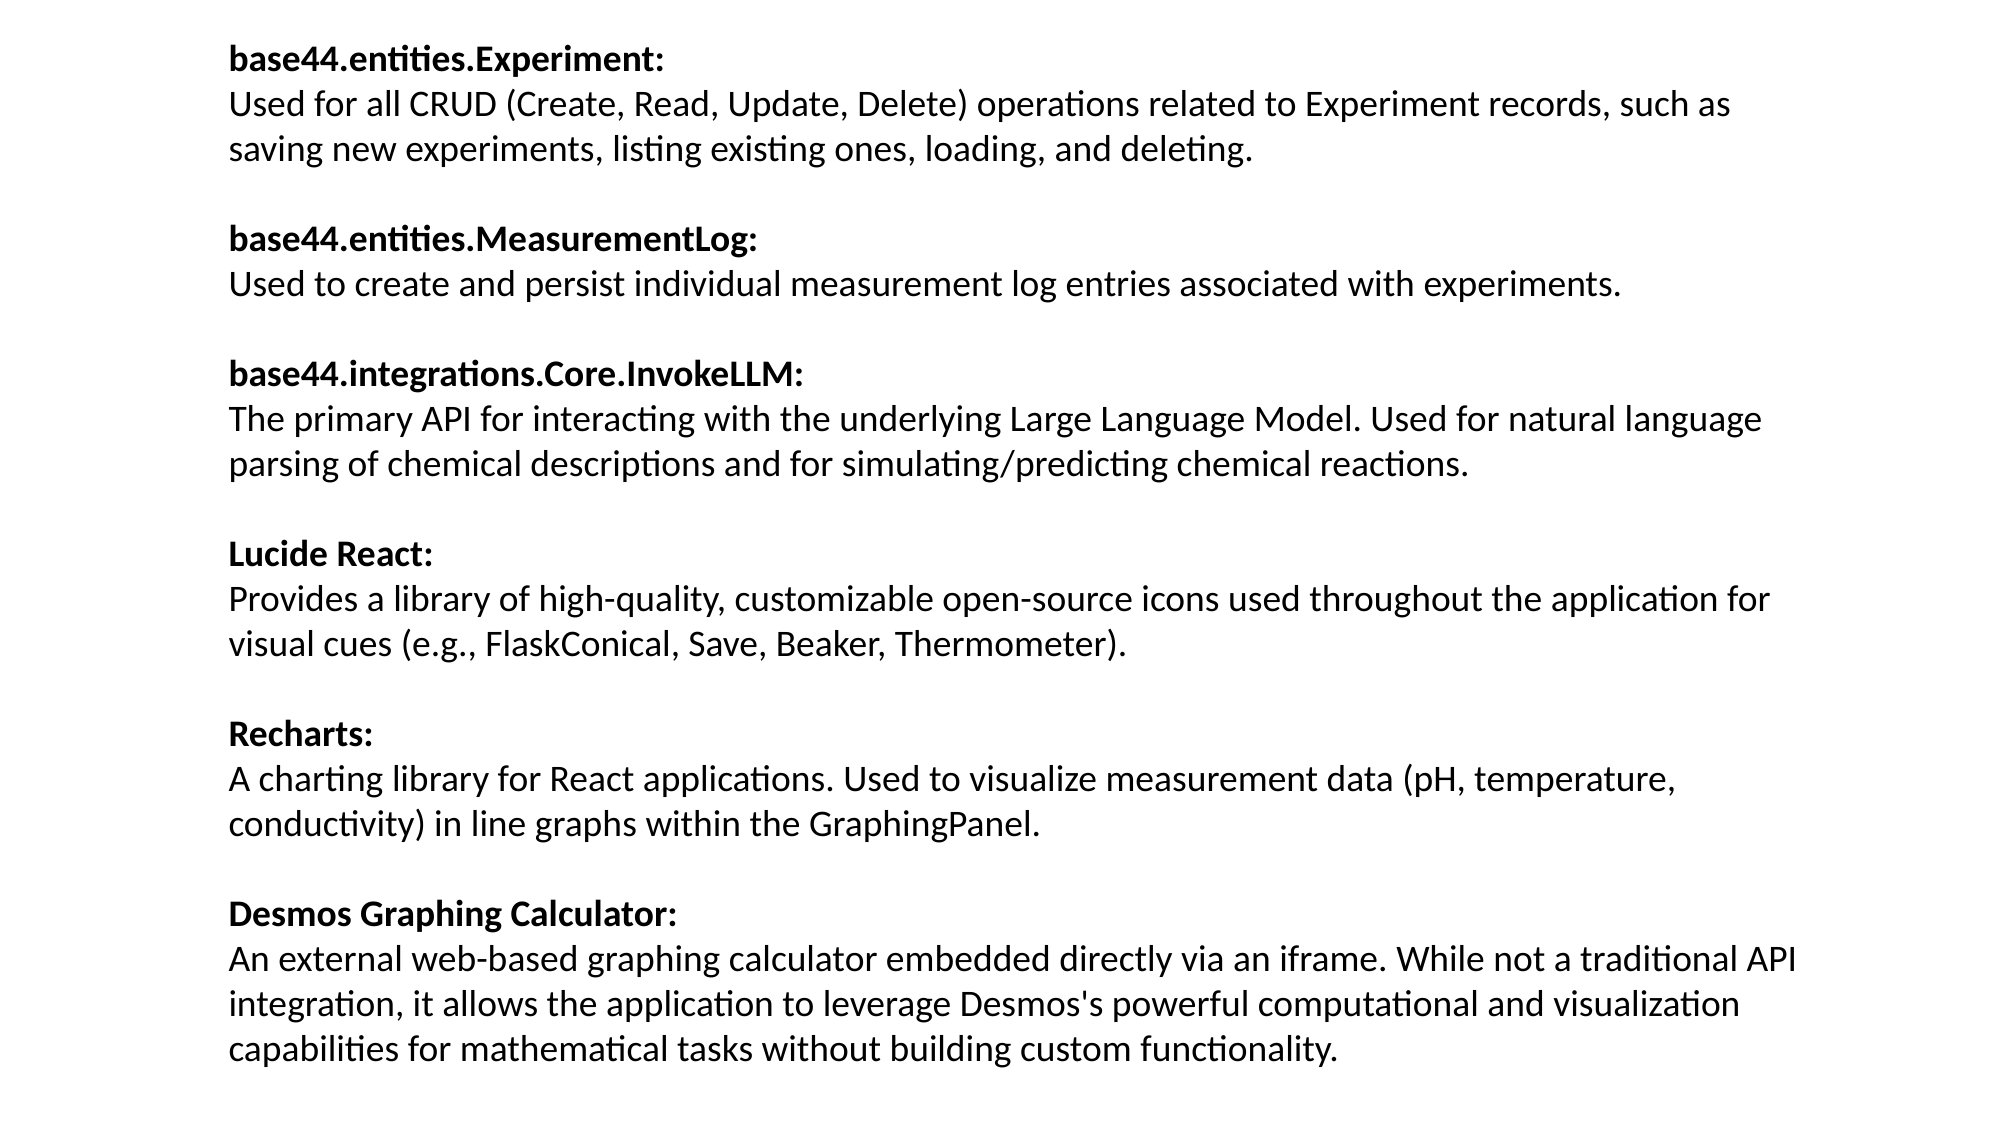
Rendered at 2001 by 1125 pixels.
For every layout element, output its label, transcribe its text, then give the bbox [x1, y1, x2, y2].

text_box base44.entities.Experiment: Used for all CRUD (Create, Read, Update, Delete) operations related to Experiment records, such as saving new experiments, listing existing ones, loading, and deleting. base44.entities.MeasurementLog: Used to create and persist individual measurement log entries associated with experiments. base44.integrations.Core.InvokeLLM: The primary API for interacting with the underlying Large Language Model. Used for natural language parsing of chemical descriptions and for simulating/predicting chemical reactions. Lucide React: Provides a library of high-quality, customizable open-source icons used throughout the application for visual cues (e.g., FlaskConical, Save, Beaker, Thermometer). Recharts: A charting library for React applications. Used to visualize measurement data (pH, temperature, conductivity) in line graphs within the GraphingPanel. Desmos Graphing Calculator: An external web-based graphing calculator embedded directly via an iframe. While not a traditional API integration, it allows the application to leverage Desmos's powerful computational and visualization capabilities for mathematical tasks without building custom functionality. [213, 26, 1849, 1077]
